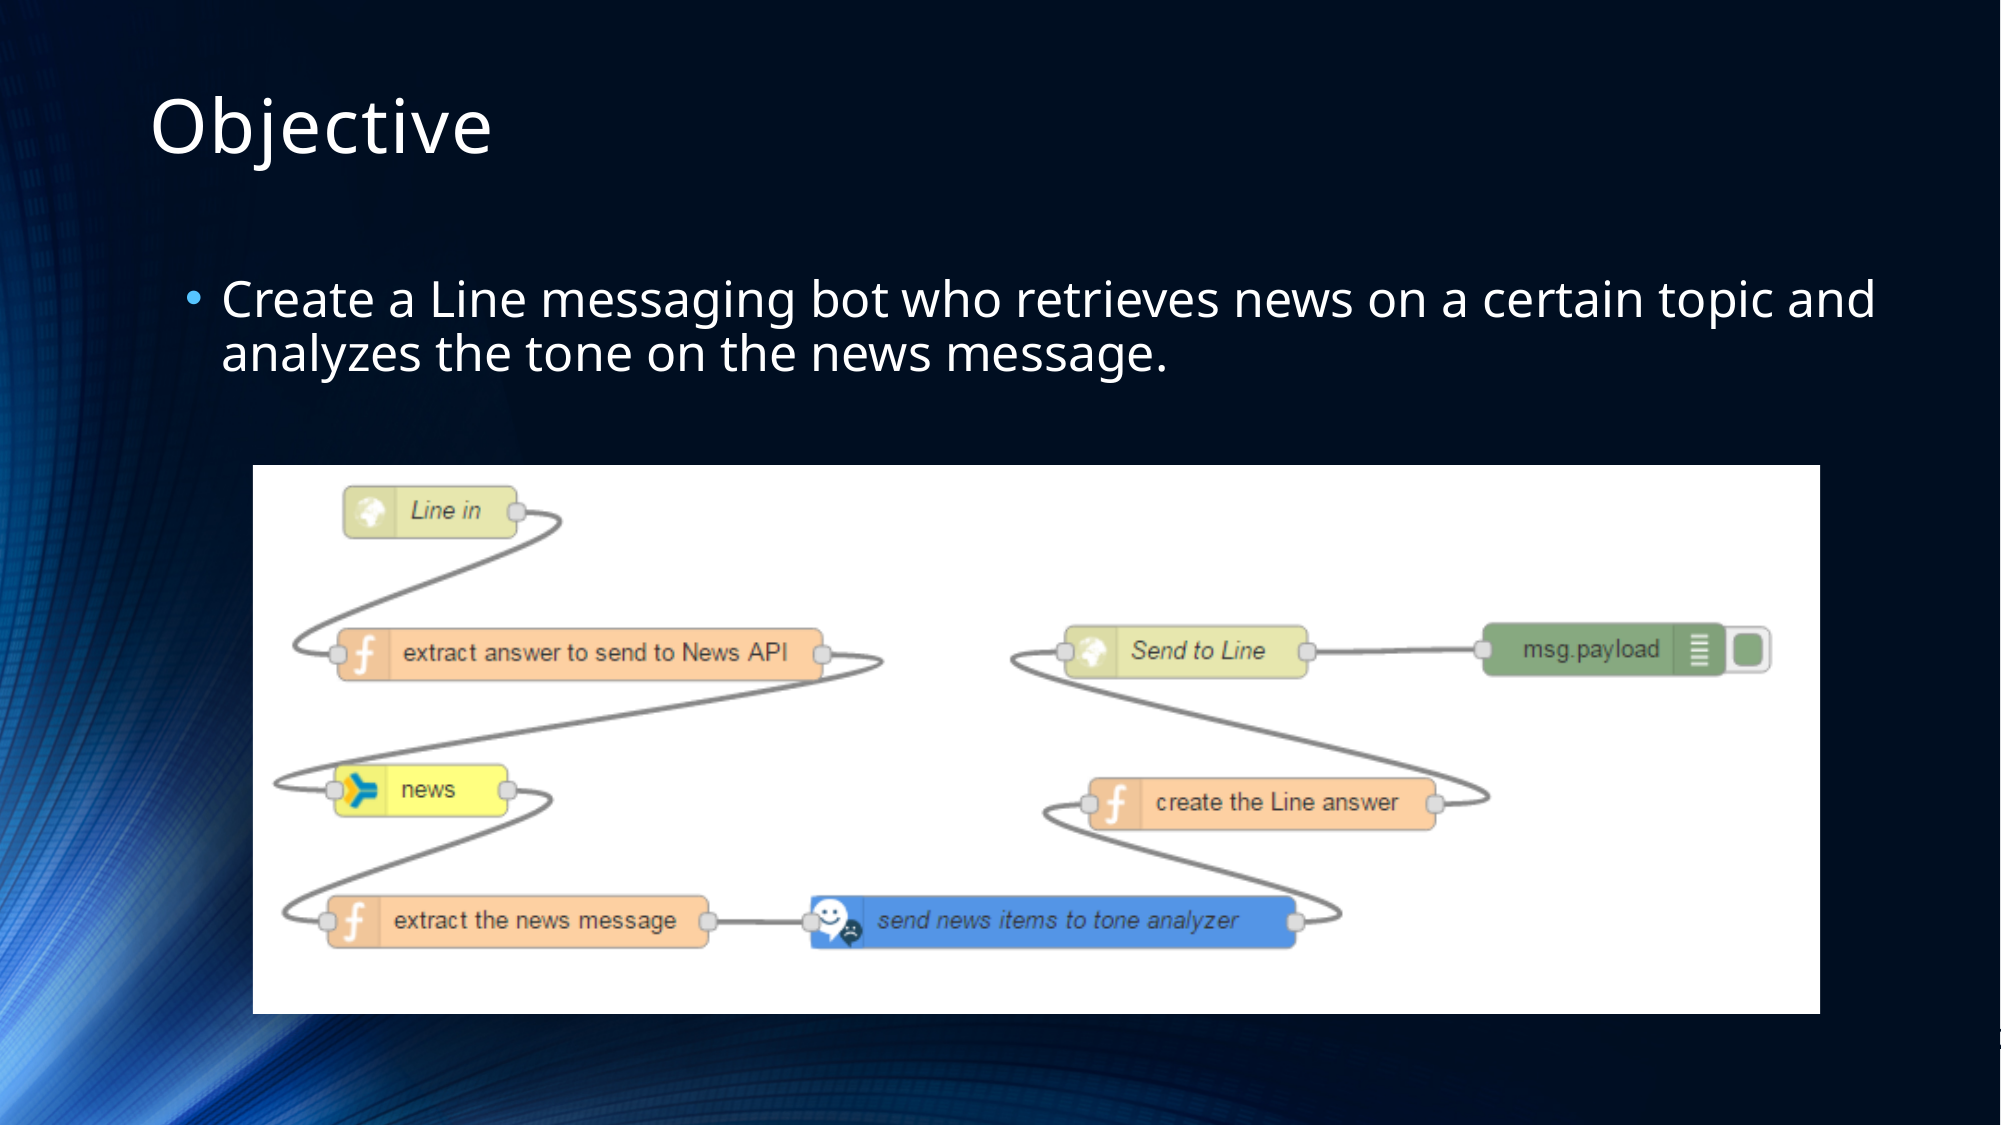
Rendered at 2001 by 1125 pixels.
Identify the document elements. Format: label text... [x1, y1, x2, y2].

picture [0, 0, 2001, 1125]
picture [1995, 1032, 2001, 1045]
list Create a Line messaging bot who retrieves news on a certain topic and analyzes the tone on the news message. [169, 266, 1903, 405]
title Objective [134, 58, 1635, 177]
